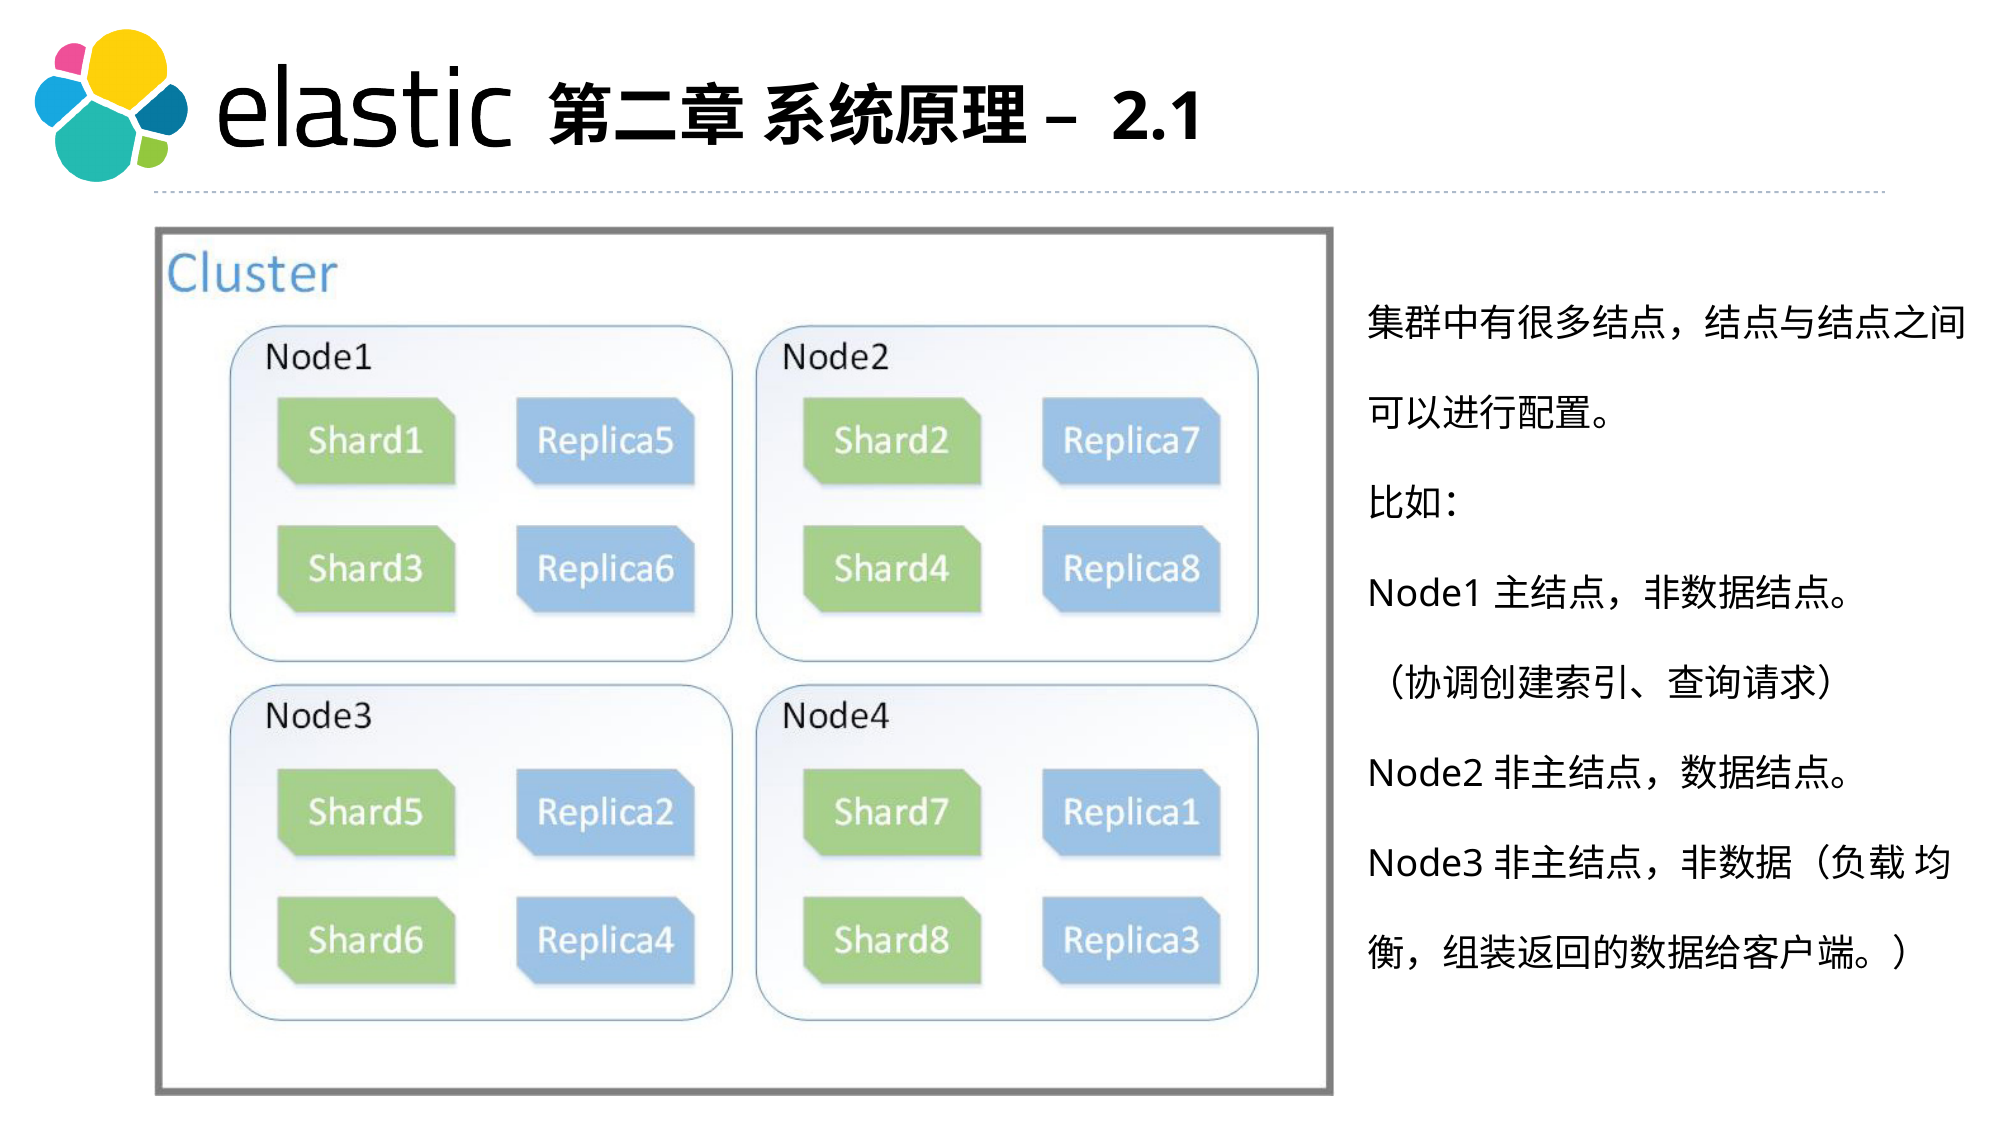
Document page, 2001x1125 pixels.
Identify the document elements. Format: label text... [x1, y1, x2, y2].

picture [154, 226, 1335, 1096]
text_box 集群中有很多结点，结点与结点之间可以进行配置。 比如： Node1主结点，非数据结点。 （协调创建索引、查询请求） Node2非主结点，数据结点。 Node3非主结点，非数据（负载 均衡，组装返回的数据给客户端。） [1352, 246, 1983, 1072]
text_box 第二章 系统原理 – 2.1 [531, 65, 1228, 161]
picture [13, 26, 530, 187]
